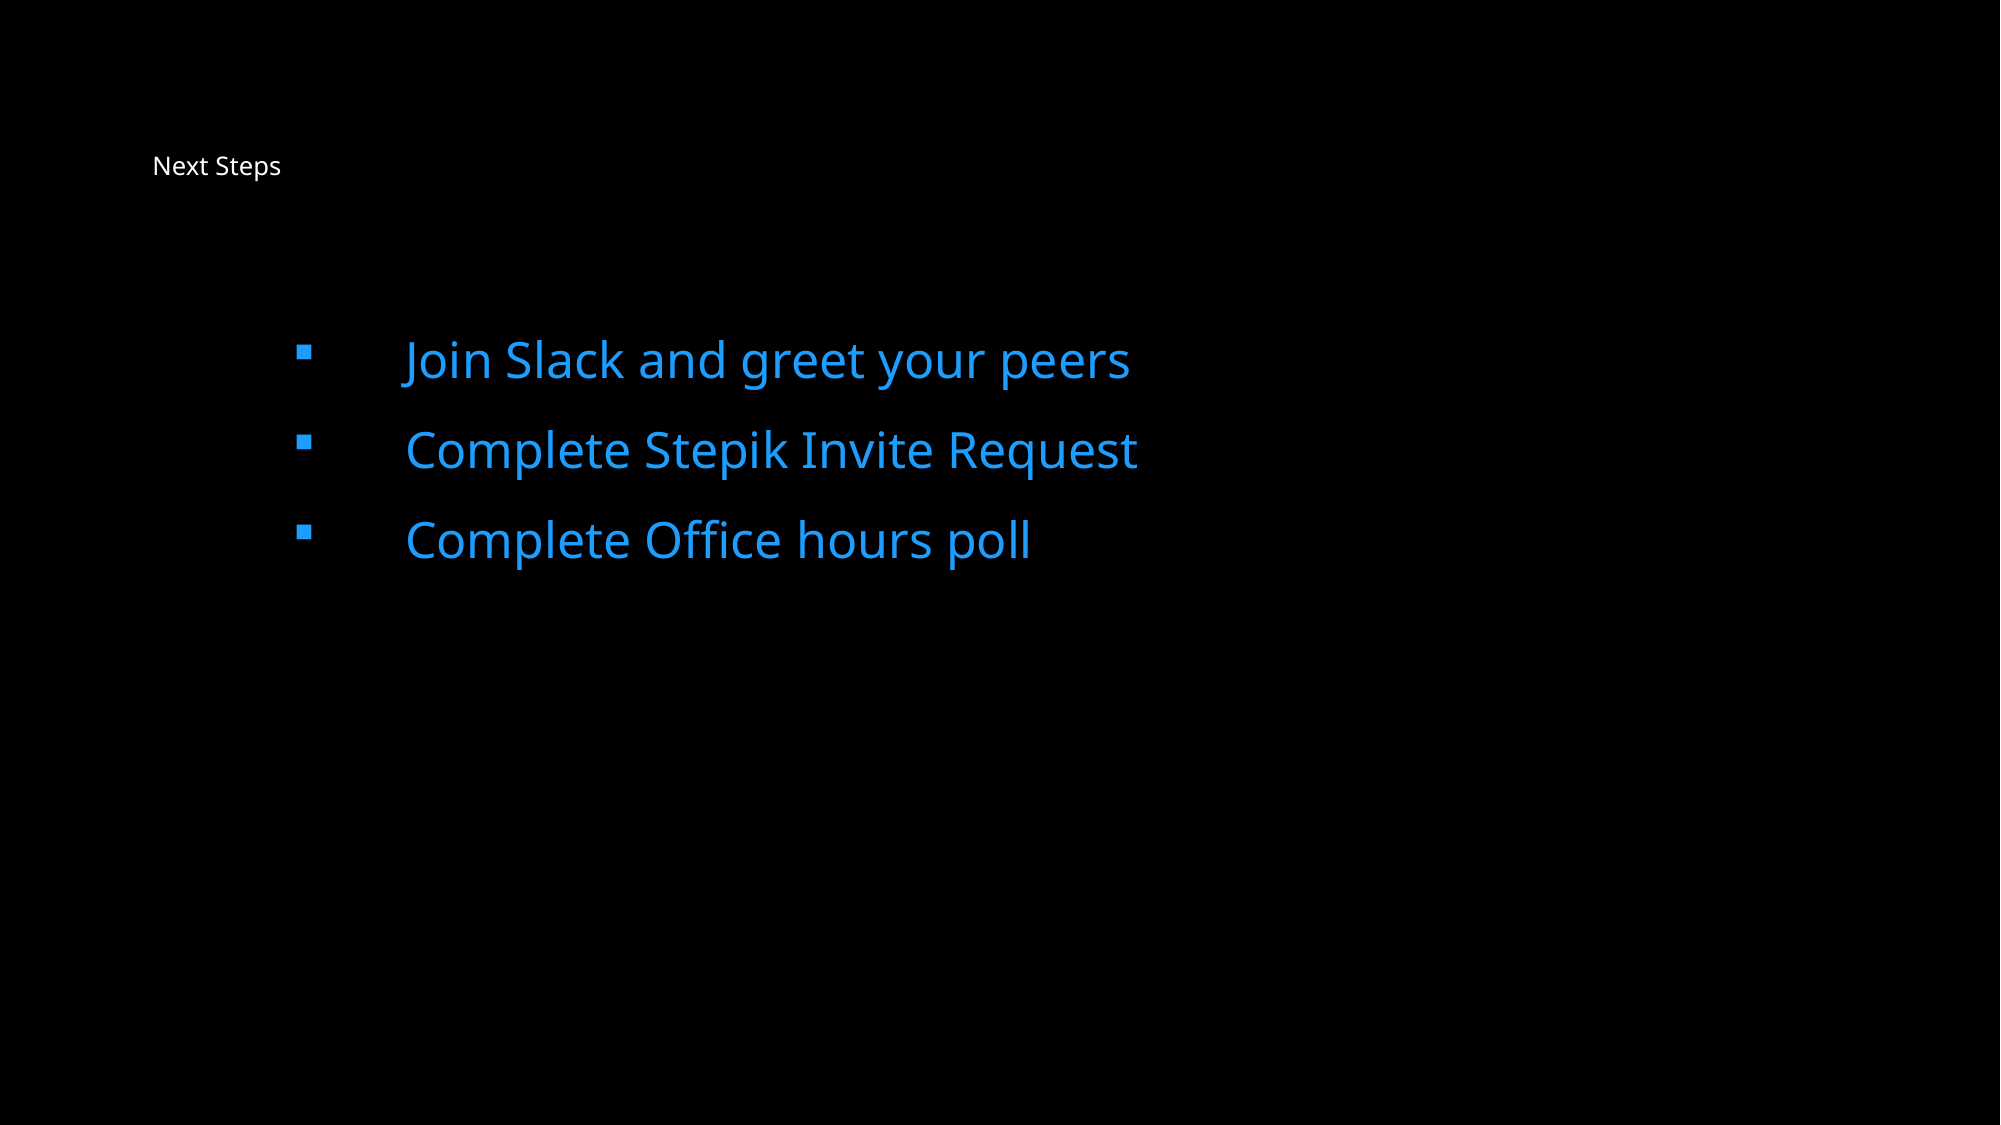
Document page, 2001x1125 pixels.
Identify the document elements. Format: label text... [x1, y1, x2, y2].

text_box Join Slack and greet your peers Complete Stepik Invite Request Complete Office hours pollDiscussion today/tomorrow [277, 291, 1896, 666]
title Next Steps [137, 59, 1863, 278]
